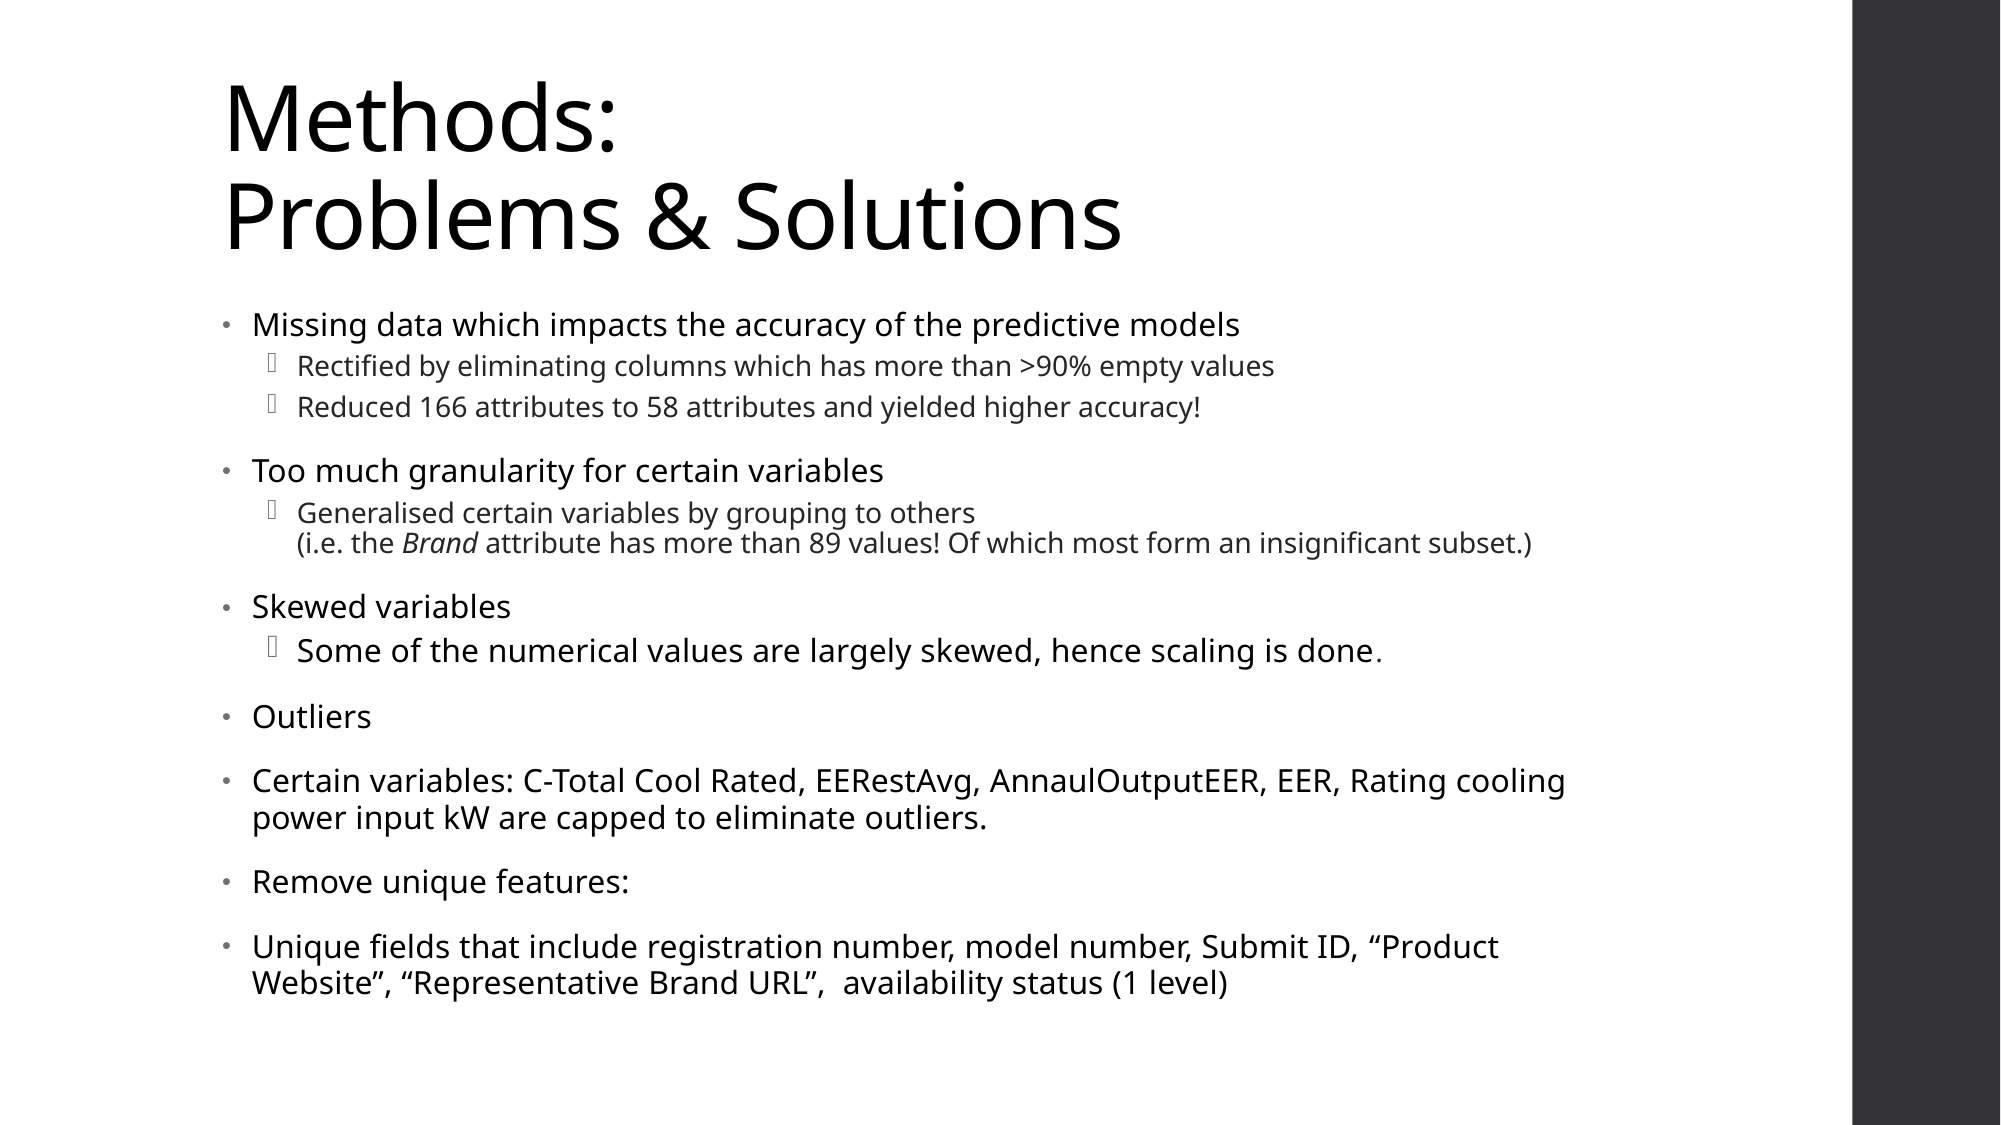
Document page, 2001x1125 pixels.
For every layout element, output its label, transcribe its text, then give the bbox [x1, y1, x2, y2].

list Missing data which impacts the accuracy of the predictive models Rectified by eliminating columns which has more than >90% empty values Reduced 166 attributes to 58 attributes and yielded higher accuracy! Too much granularity for certain variables Generalised certain variables by grouping to others (i.e. the Brand attribute has more than 89 values! Of which most form an insignificant subset.) Skewed variables Some of the numerical values are largely skewed, hence scaling is done. Outliers Certain variables: C-Total Cool Rated, EERestAvg, AnnaulOutputEER, EER, Rating cooling power input kW are capped to eliminate outliers. Remove unique features: Unique fields that include registration number, model number, Submit ID, “Product Website”, “Representative Brand URL”, availability status (1 level) [206, 299, 1617, 1014]
title Methods: Problems & Solutions [206, 60, 1797, 278]
